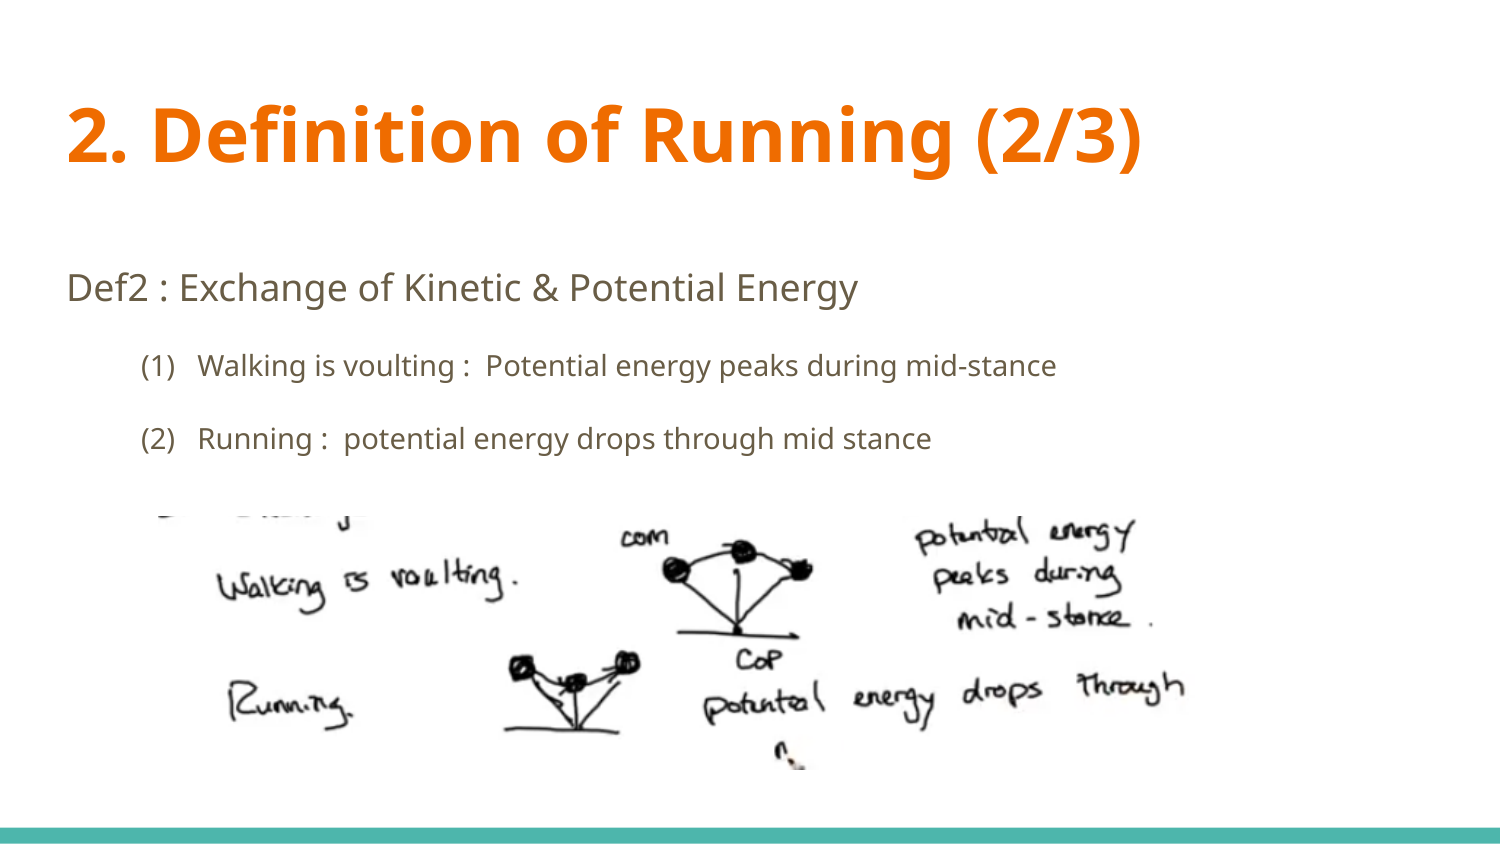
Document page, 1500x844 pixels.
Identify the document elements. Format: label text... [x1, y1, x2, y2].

list Def2 : Exchange of Kinetic & Potential Energy Walking is voulting : Potential energy peaks during mid-stance Running : potential energy drops through mid stance [51, 241, 1449, 784]
picture [157, 516, 1238, 770]
title 2. Definition of Running (2/3) [51, 72, 1449, 189]
